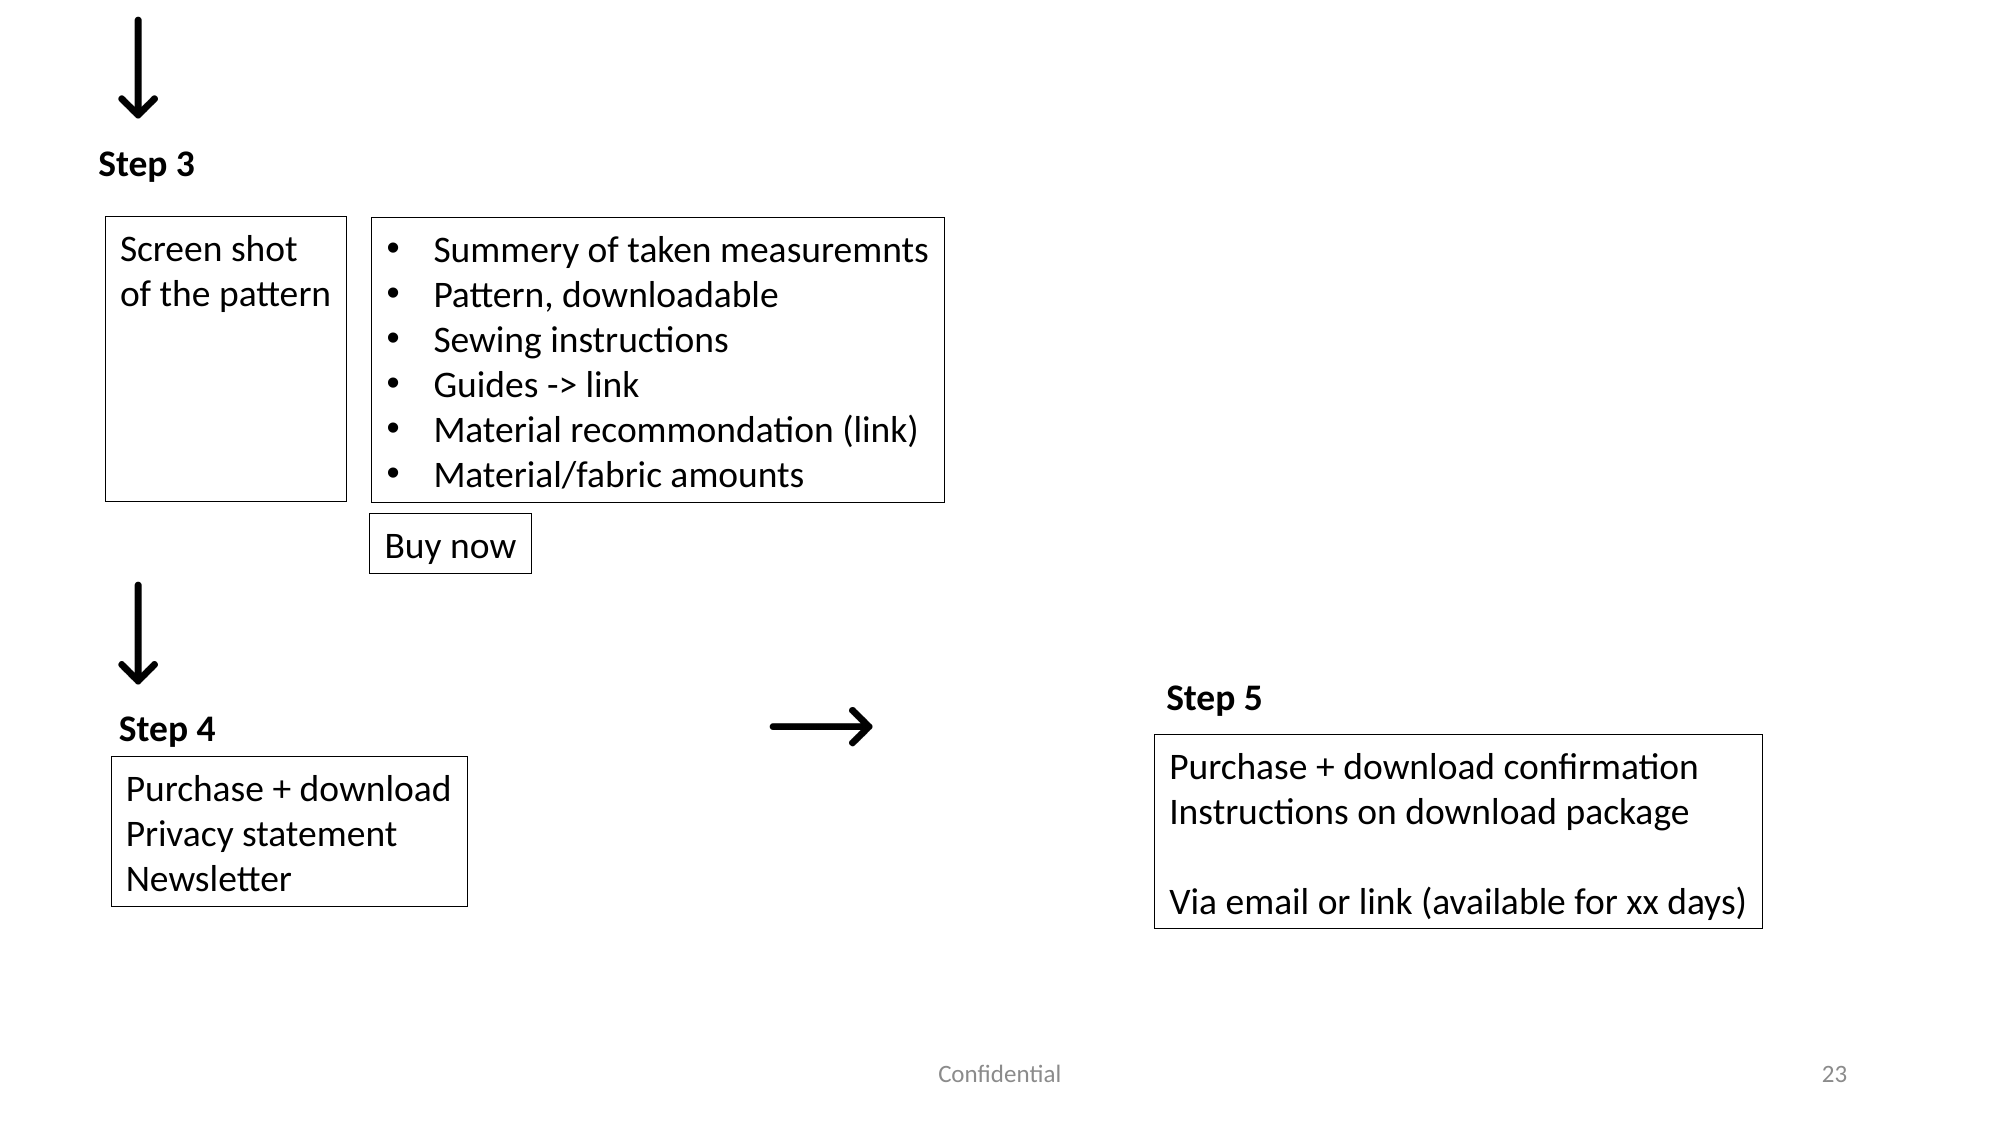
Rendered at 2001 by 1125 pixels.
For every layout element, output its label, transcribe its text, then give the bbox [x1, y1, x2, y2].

text_box Buy now [369, 513, 532, 574]
text_box Purchase + download Privacy statement Newsletter [111, 756, 468, 907]
text_box Step 4 [104, 696, 231, 757]
text_box Step 5 [1151, 665, 1278, 725]
text_box Summery of taken measuremnts Pattern, downloadable Sewing instructions Guides -> link Material recommondation (link) Material/fabric amounts [371, 217, 945, 503]
text_box Purchase + download confirmation Instructions on download package Via email or link (available for xx days) [1154, 734, 1763, 929]
picture [765, 671, 877, 782]
picture [82, 12, 194, 123]
text_box Screen shot of the pattern [105, 216, 347, 502]
text_box Step 3 [83, 131, 211, 191]
picture [82, 577, 194, 689]
slide_number 23 [1412, 1042, 1863, 1103]
footer Confidential [662, 1042, 1338, 1103]
